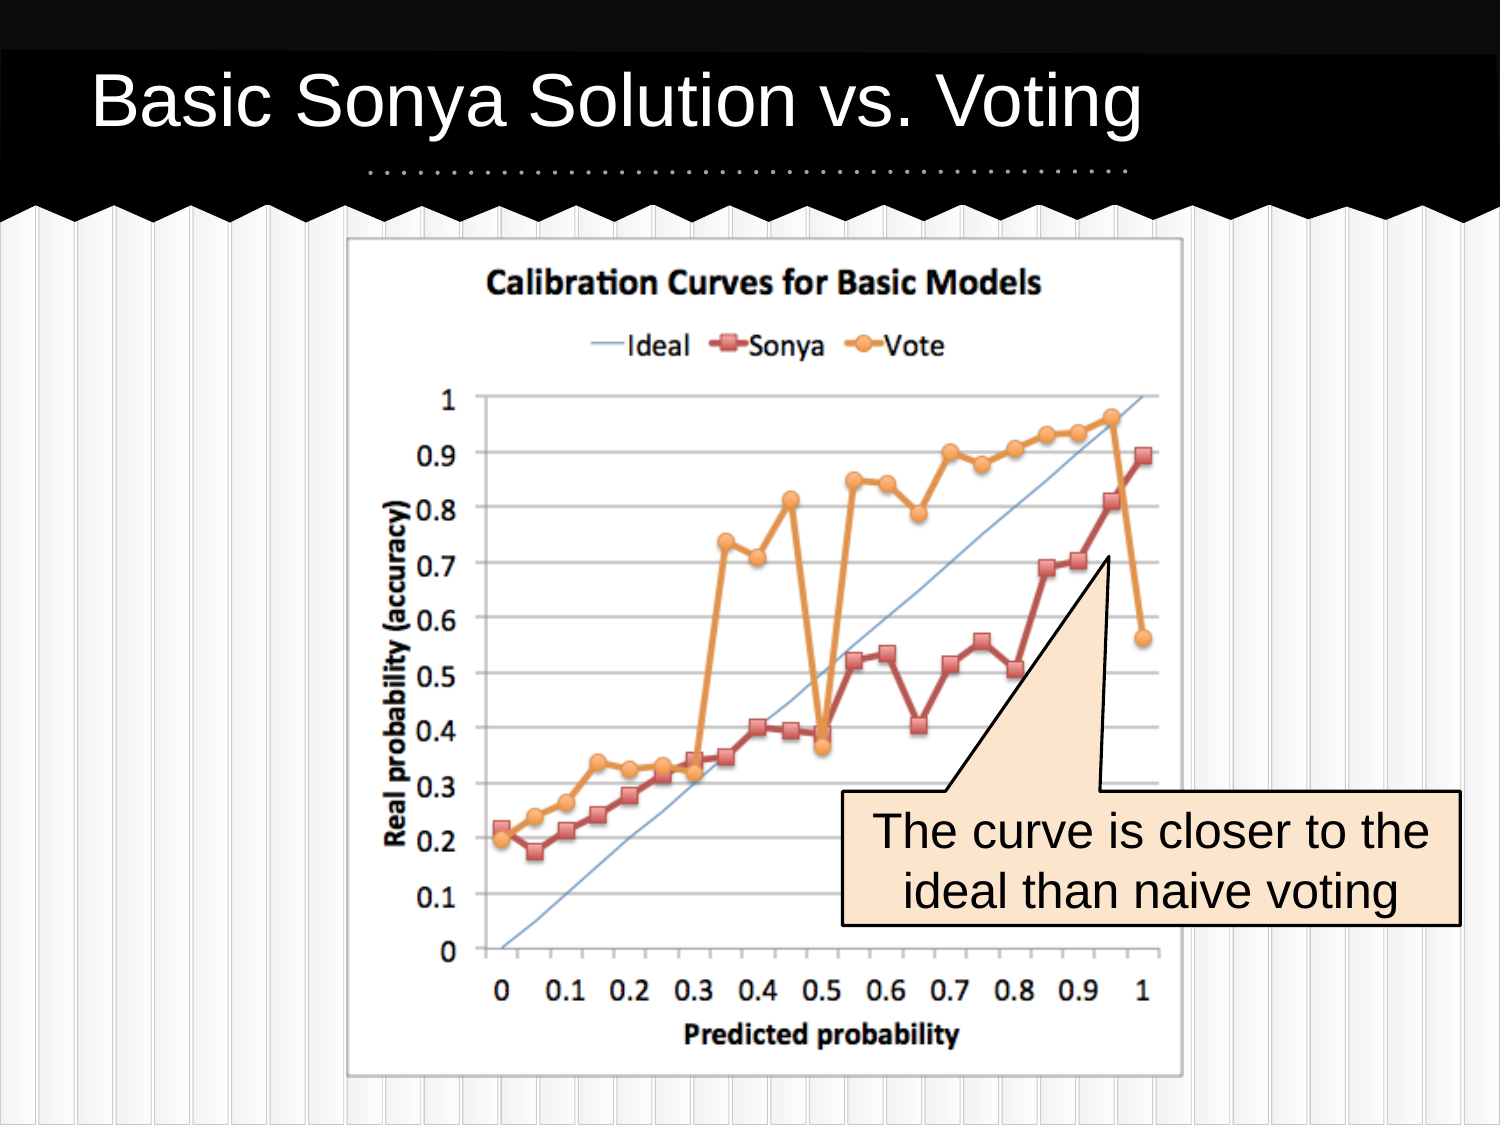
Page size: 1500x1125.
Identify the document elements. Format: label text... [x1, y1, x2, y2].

text_box The curve is closer to the ideal than naive voting [1190, 791, 1461, 926]
title Basic Sonya Solution vs. Voting [75, 2, 1500, 191]
picture [346, 236, 1185, 1079]
